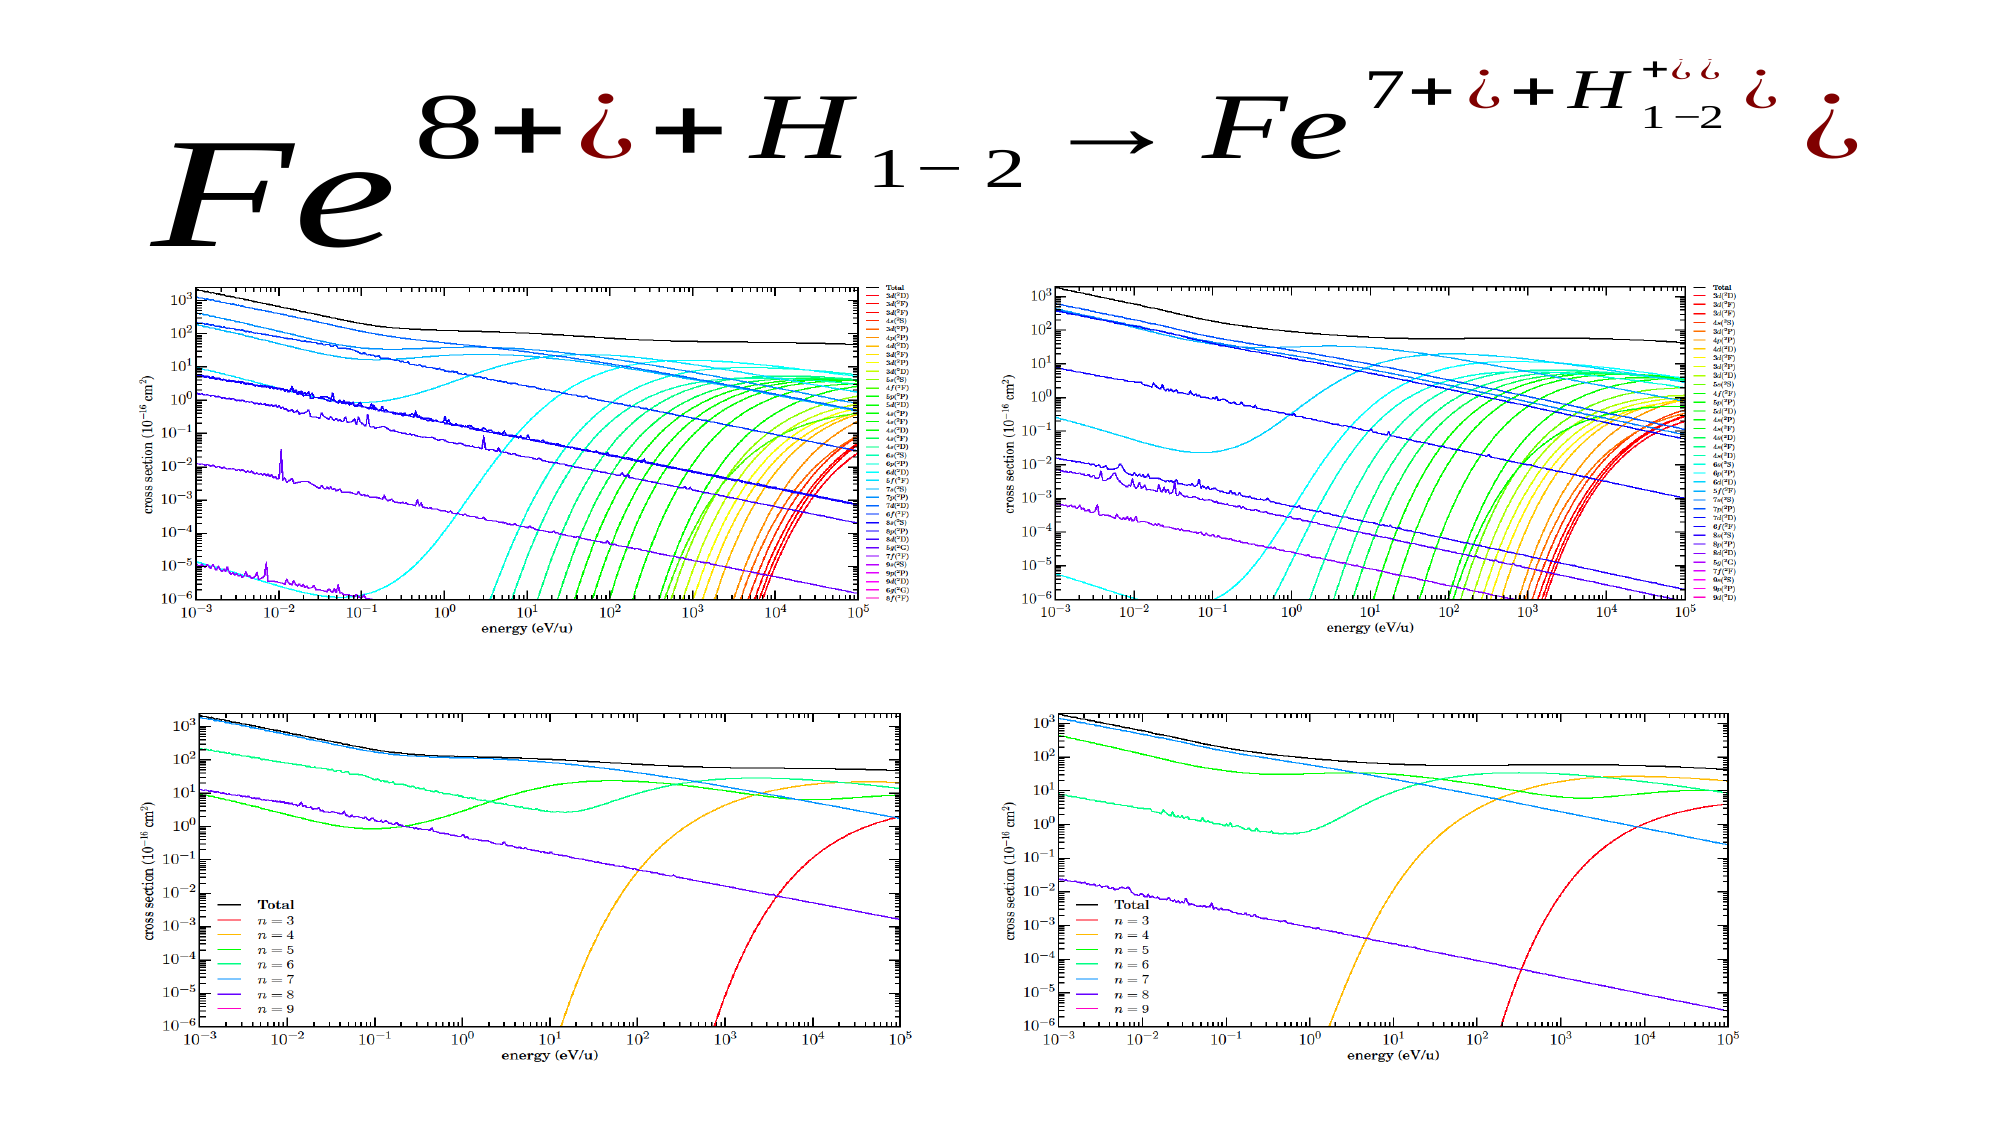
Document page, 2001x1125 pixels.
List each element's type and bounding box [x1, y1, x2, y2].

text_box [137, 277, 917, 639]
text_box [137, 708, 917, 1066]
text_box [999, 708, 1744, 1066]
text_box [999, 277, 1744, 639]
